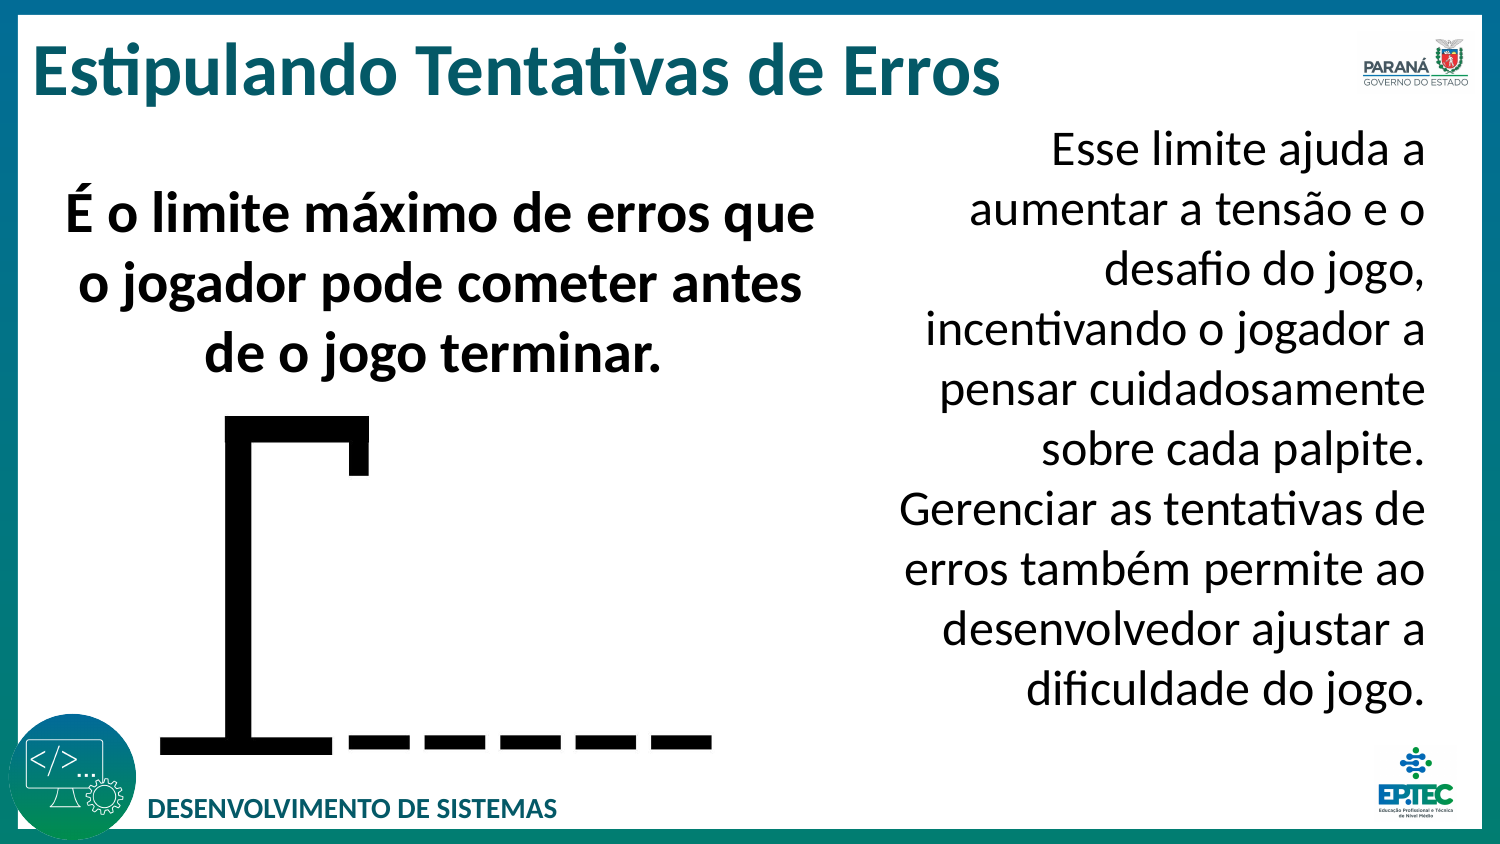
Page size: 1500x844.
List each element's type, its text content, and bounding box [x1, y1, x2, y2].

text_box DESENVOLVIMENTO DE SISTEMAS [141, 783, 644, 830]
picture [1482, 273, 1500, 277]
picture [0, 273, 17, 277]
text_box [17, 14, 1482, 829]
picture [1374, 745, 1457, 822]
picture [1356, 30, 1475, 94]
text_box Estipulando Tentativas de Erros [18, 12, 1442, 118]
text_box Esse limite ajuda a aumentar a tensão e o desafio do jogo, incentivando o jogador a pensar cuidadosamente sobre cada palpite. Gerenciar as tentativas de erros também permite ao desenvolvedor ajustar a dificuldade do jogo. [877, 301, 1442, 731]
picture [158, 406, 723, 755]
text_box É o limite máximo de erros que o jogador pode cometer antes de o jogo terminar. [42, 158, 839, 399]
picture [8, 713, 137, 841]
